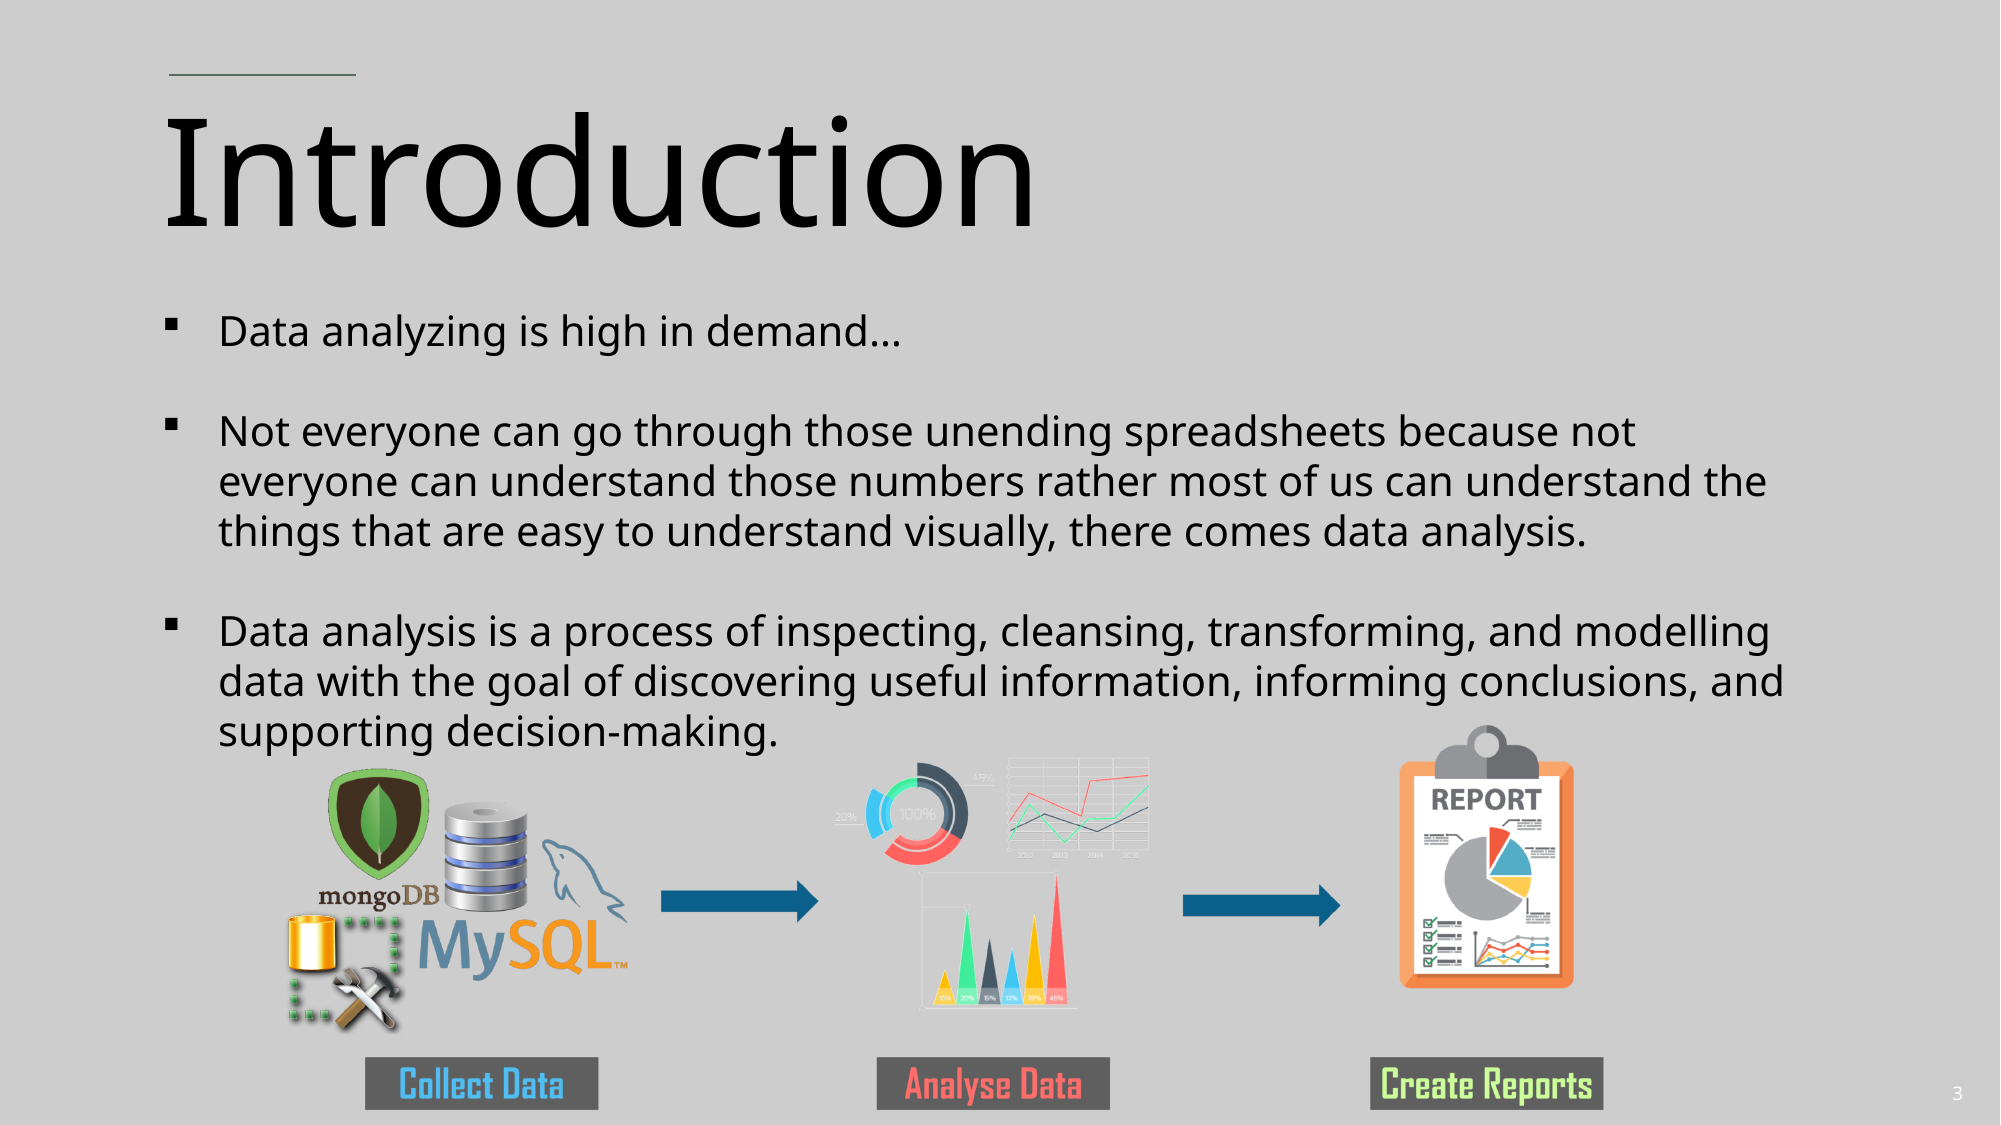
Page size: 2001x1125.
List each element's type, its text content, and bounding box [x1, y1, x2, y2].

picture [283, 723, 1617, 1125]
text_box Data analyzing is high in demand… Not everyone can go through those unending spreadsheets because not everyone can understand those numbers rather most of us can understand the things that are easy to understand visually, there comes data analysis. Data analysis is a process of inspecting, cleansing, transforming, and modelling data with the goal of discovering useful information, informing conclusions, and supporting decision-making. [147, 297, 1814, 763]
slide_number 3 [1617, 1064, 1979, 1124]
title Introduction [147, 65, 1814, 290]
